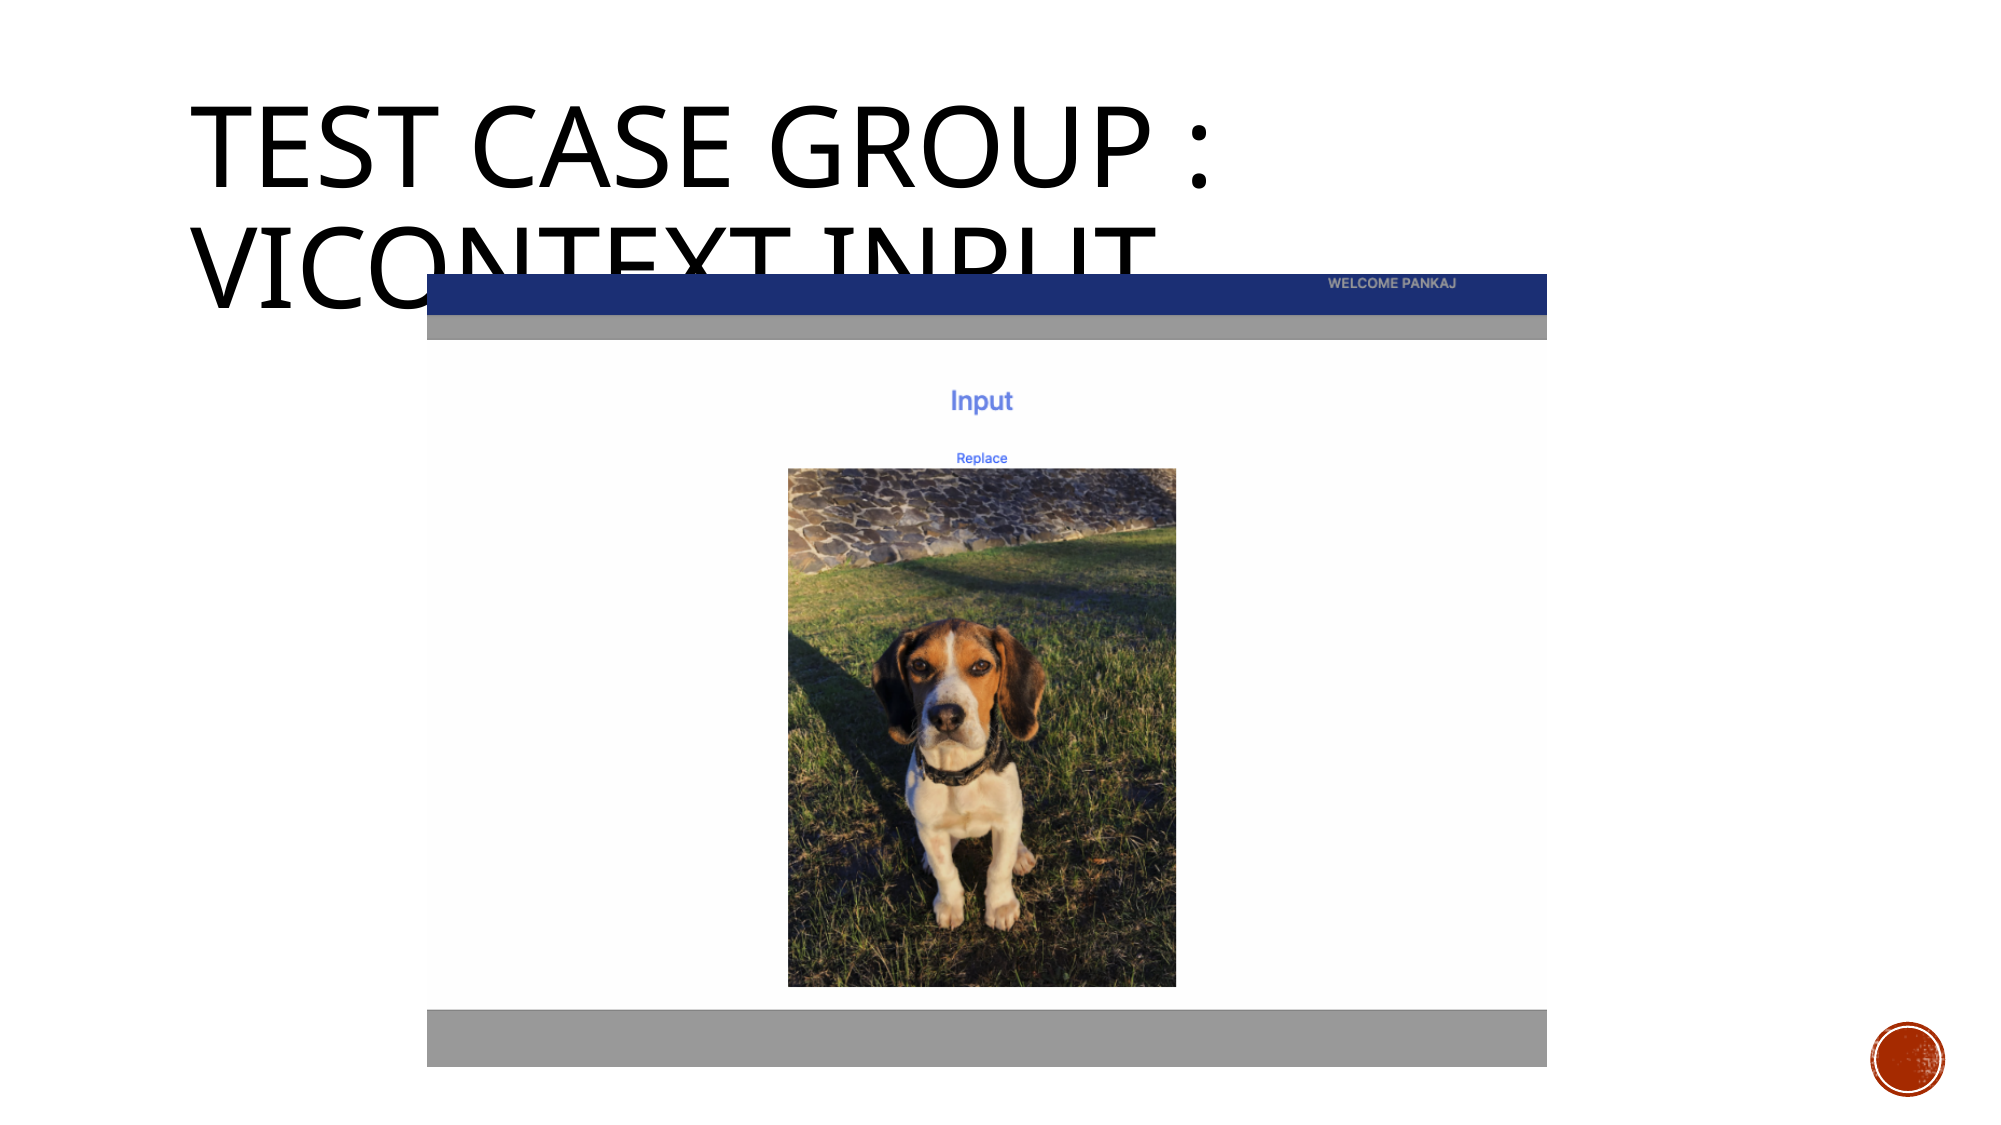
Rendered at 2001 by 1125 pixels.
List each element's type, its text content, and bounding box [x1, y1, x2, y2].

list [430, 278, 1544, 1064]
title Test Case Group : Vicontext Input [175, 79, 1826, 344]
